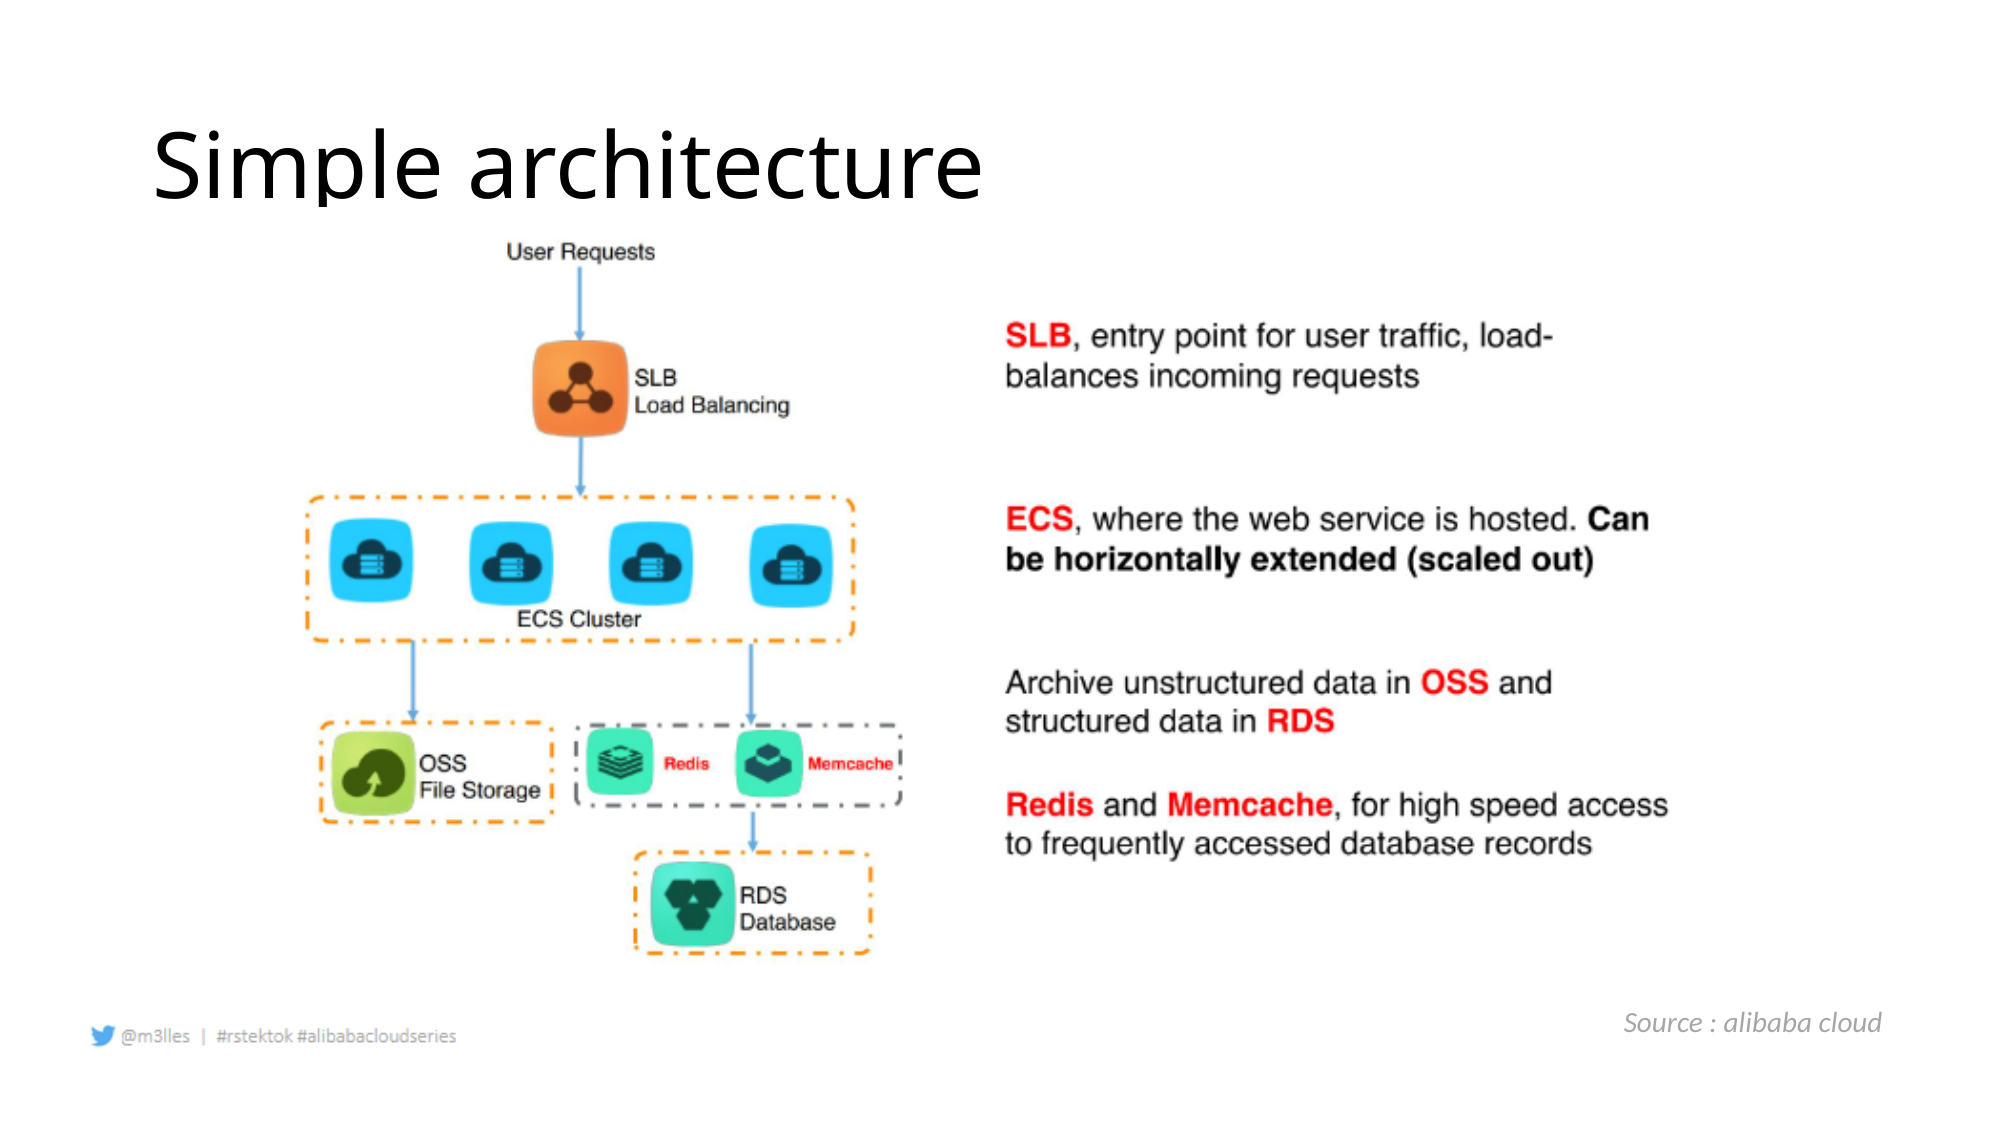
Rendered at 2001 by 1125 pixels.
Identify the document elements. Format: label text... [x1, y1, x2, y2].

text_box Source : alibaba cloud [1440, 995, 1898, 1046]
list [264, 207, 1740, 969]
picture [69, 1008, 481, 1060]
title Simple architecture [137, 59, 1863, 278]
